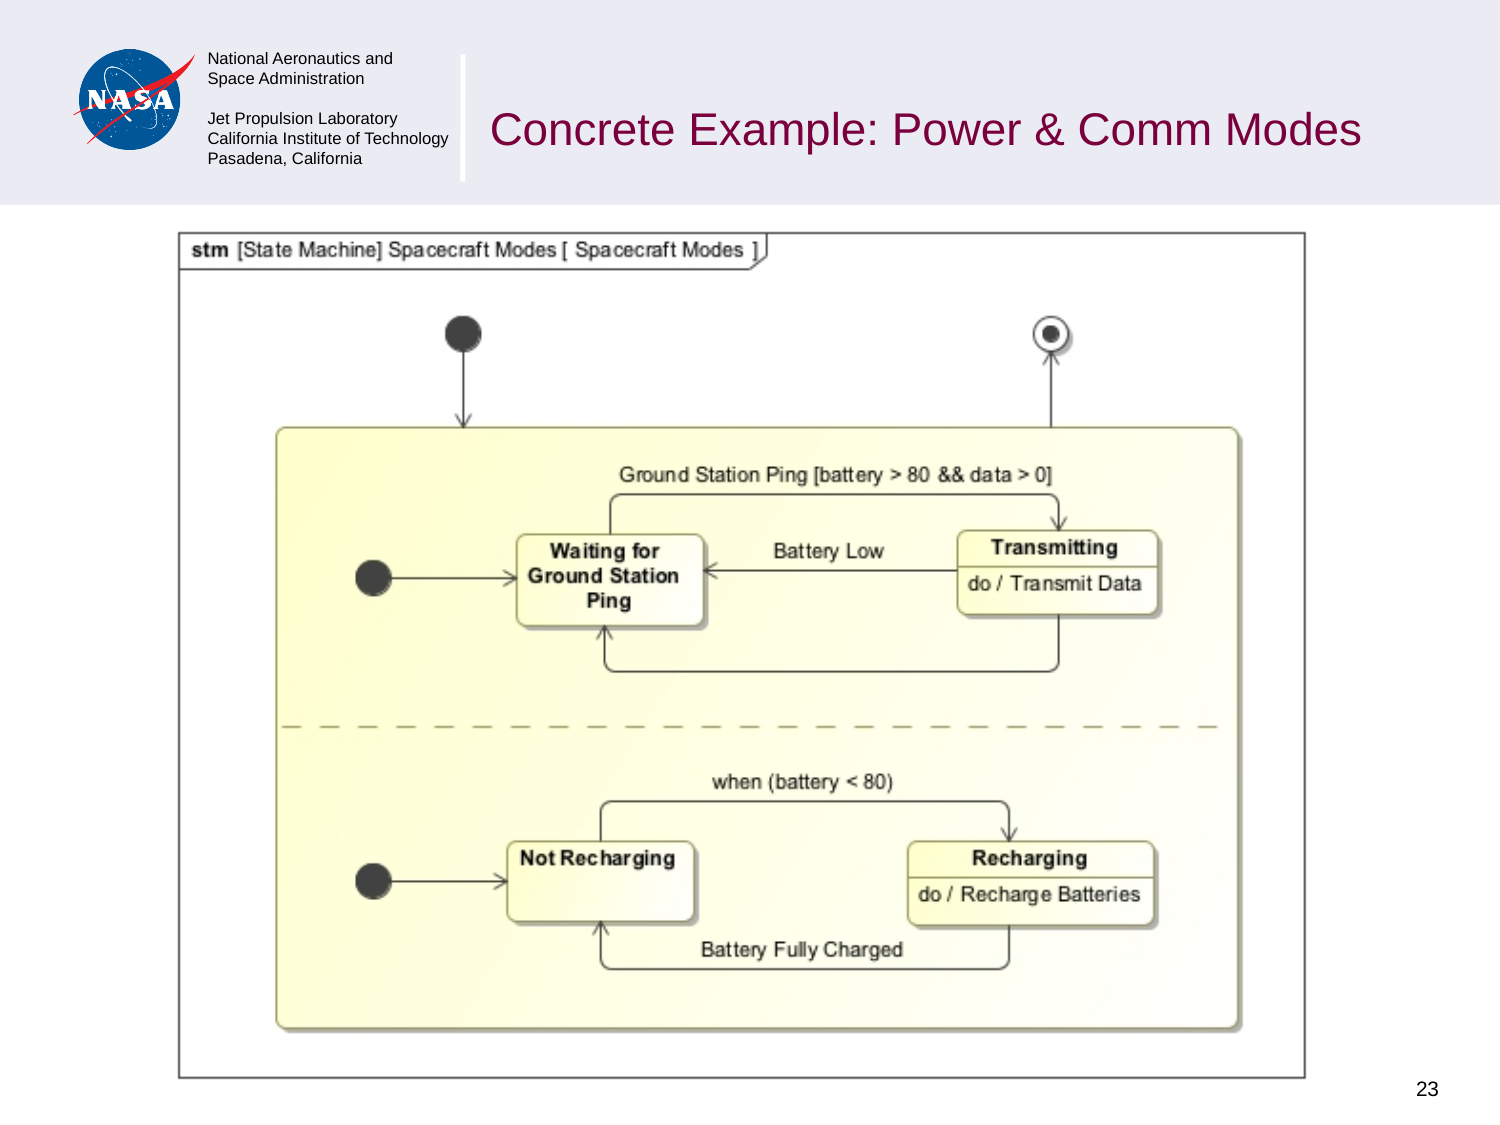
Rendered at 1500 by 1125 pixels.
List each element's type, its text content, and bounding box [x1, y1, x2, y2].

title Concrete Example: Power & Comm Modes [474, 36, 1390, 225]
picture [73, 49, 200, 156]
picture [169, 222, 1352, 1125]
